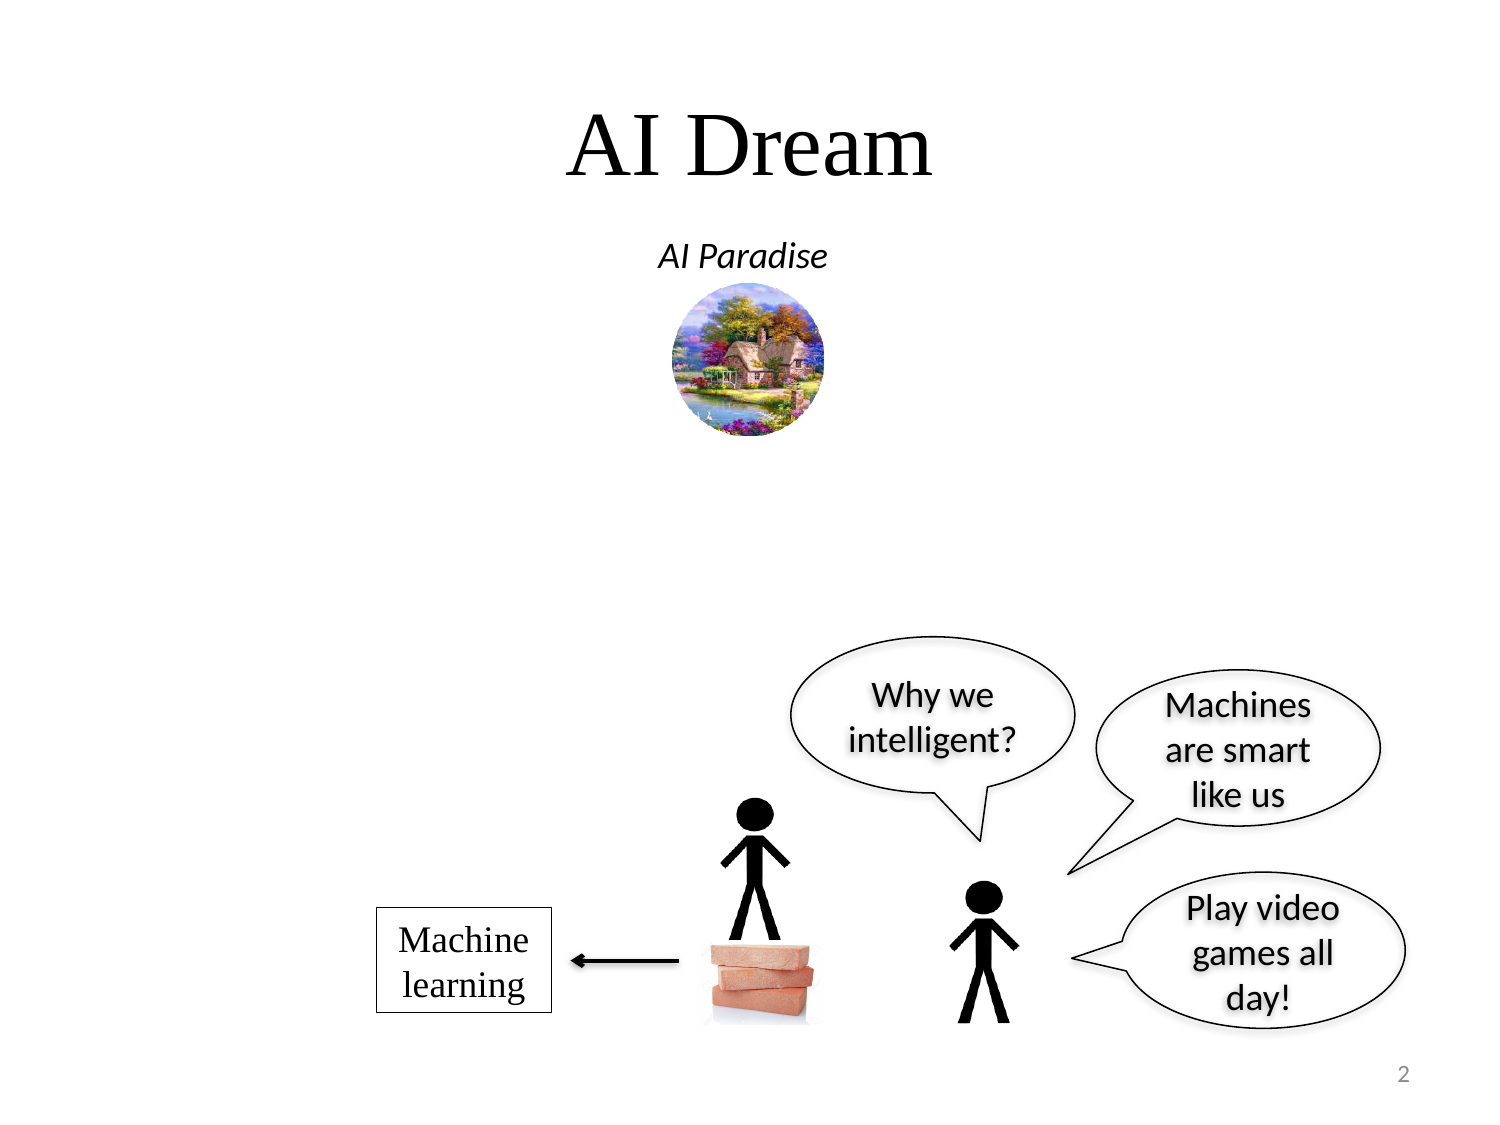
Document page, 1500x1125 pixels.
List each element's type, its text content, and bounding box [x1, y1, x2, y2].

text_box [376, 907, 680, 1014]
picture [679, 795, 846, 1025]
picture [909, 878, 1076, 1044]
text_box Machines are smart like us [1067, 669, 1382, 876]
text_box Play video games all day! [1080, 871, 1407, 1030]
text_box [638, 223, 848, 436]
text_box Why we intelligent? [790, 635, 1076, 843]
title AI Dream [75, 45, 1425, 233]
slide_number 2 [1074, 1042, 1425, 1103]
